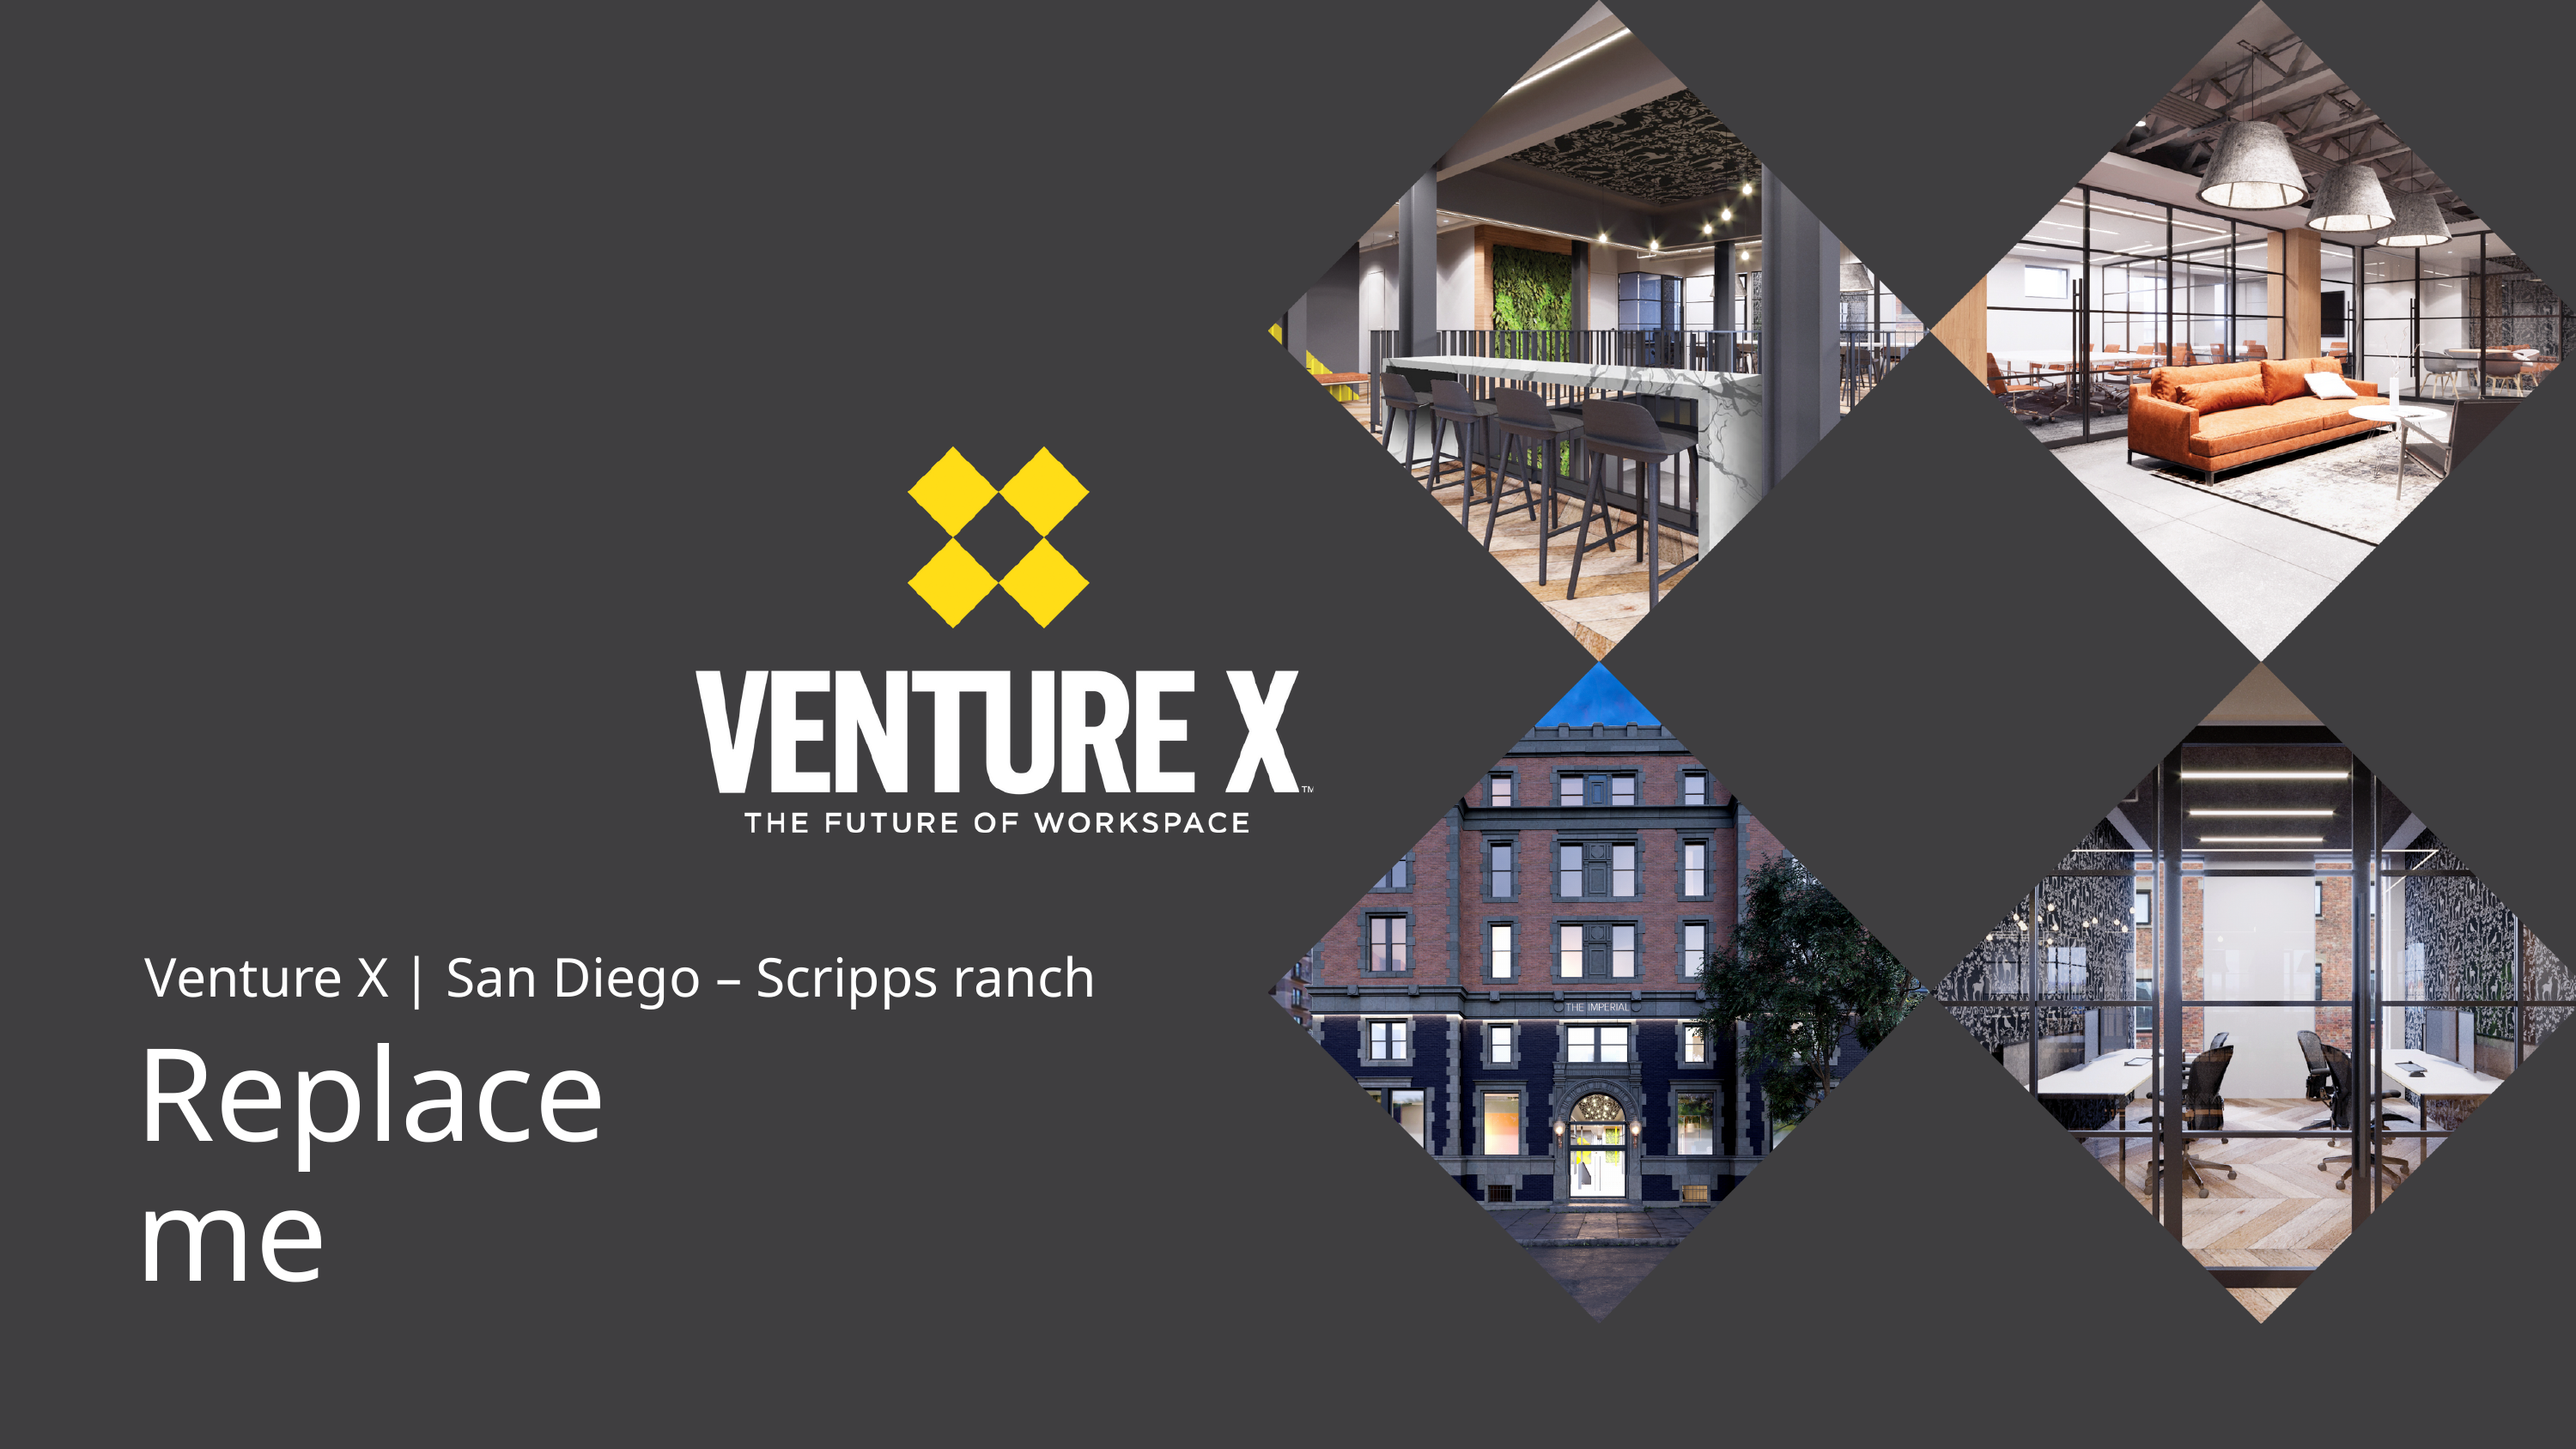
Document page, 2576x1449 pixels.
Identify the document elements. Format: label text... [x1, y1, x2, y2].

text_box Venture X | San Diego – Scripps ranch [144, 949, 1139, 1008]
text_box [1930, 661, 2576, 1324]
text_box [1267, 661, 1930, 1324]
text_box [1267, 0, 1930, 661]
text_box Replace me [135, 1028, 696, 1307]
text_box [696, 446, 1267, 833]
text_box [1930, 0, 2576, 661]
